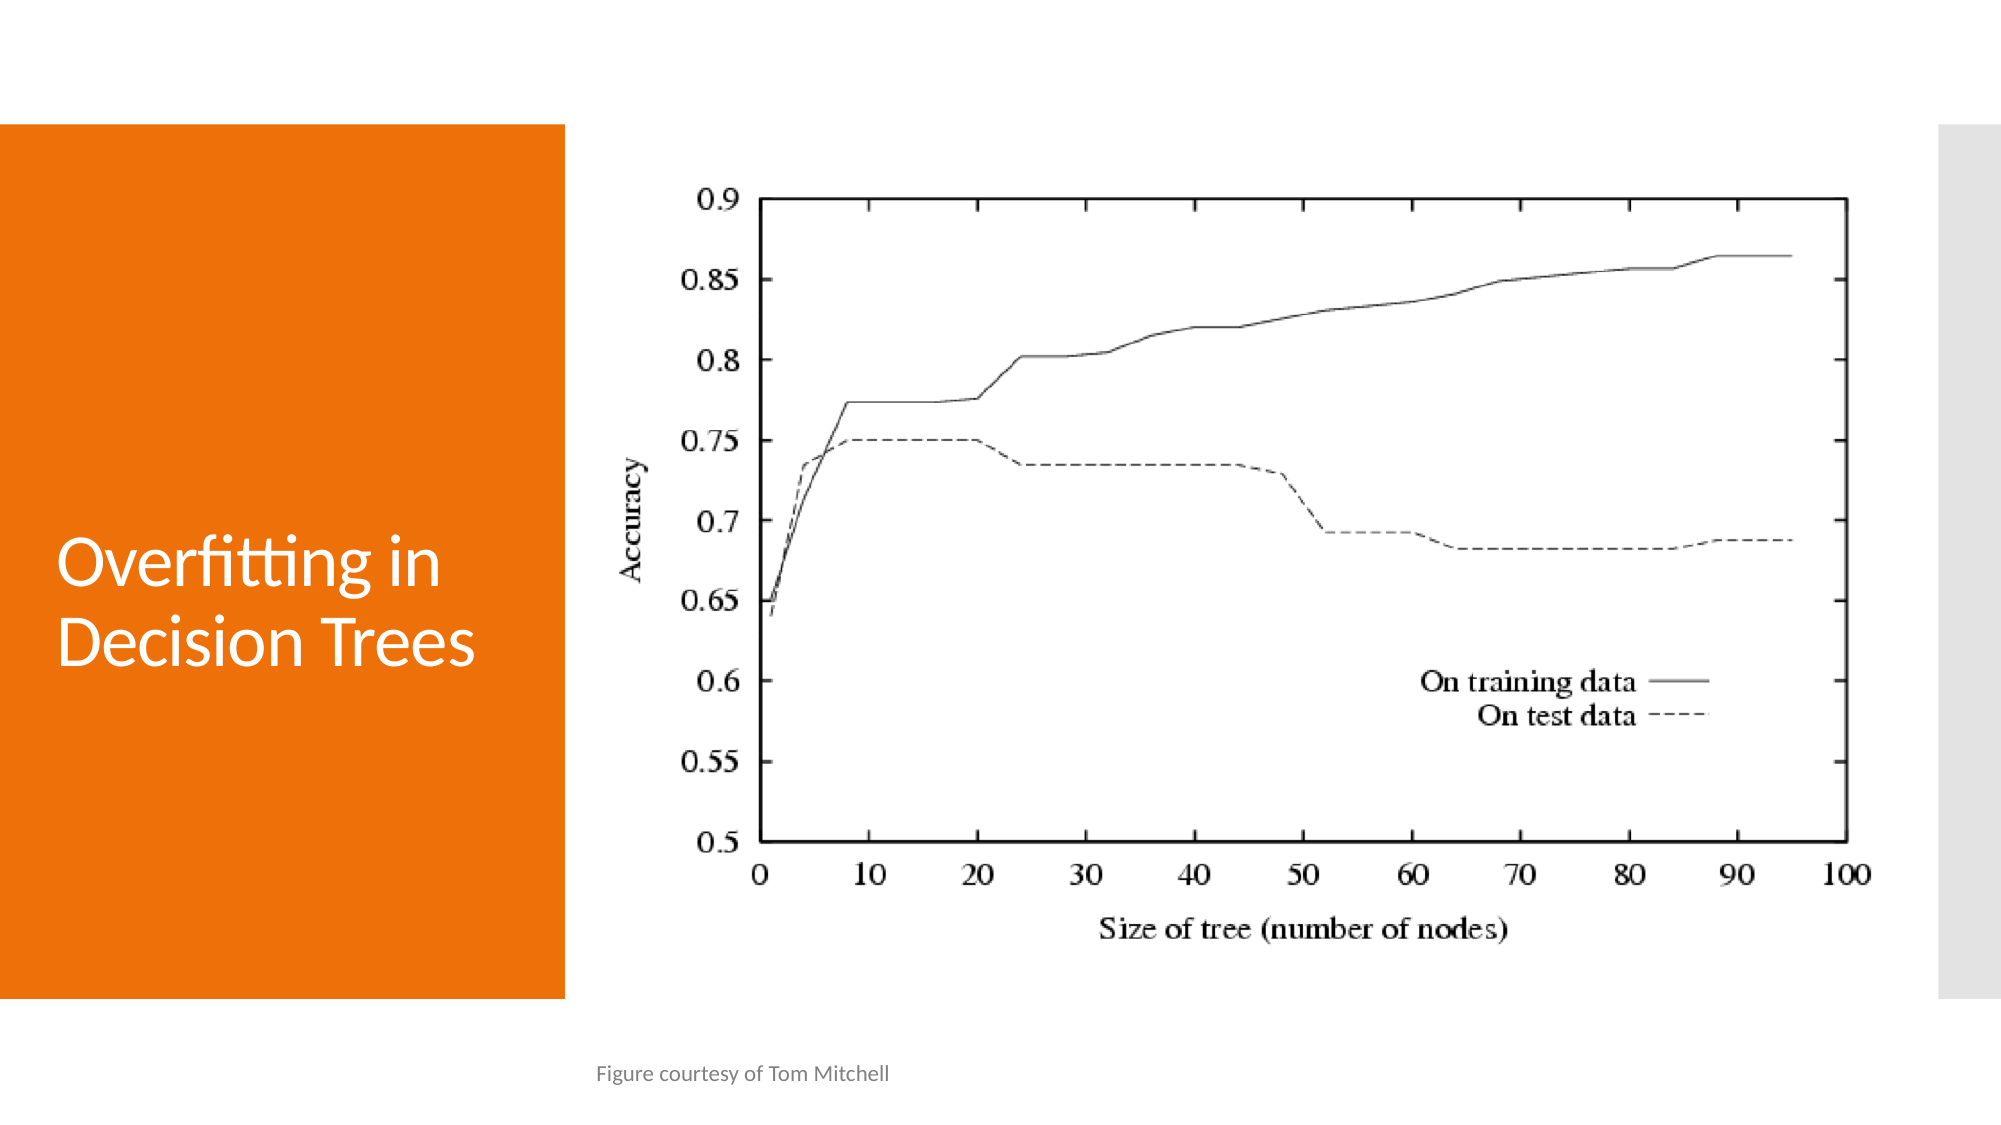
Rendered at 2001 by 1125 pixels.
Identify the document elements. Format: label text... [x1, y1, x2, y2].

text_box Figure courtesy of Tom Mitchell [581, 1042, 1032, 1103]
title Overfitting in Decision Trees [41, 184, 525, 940]
picture [581, 141, 1919, 982]
